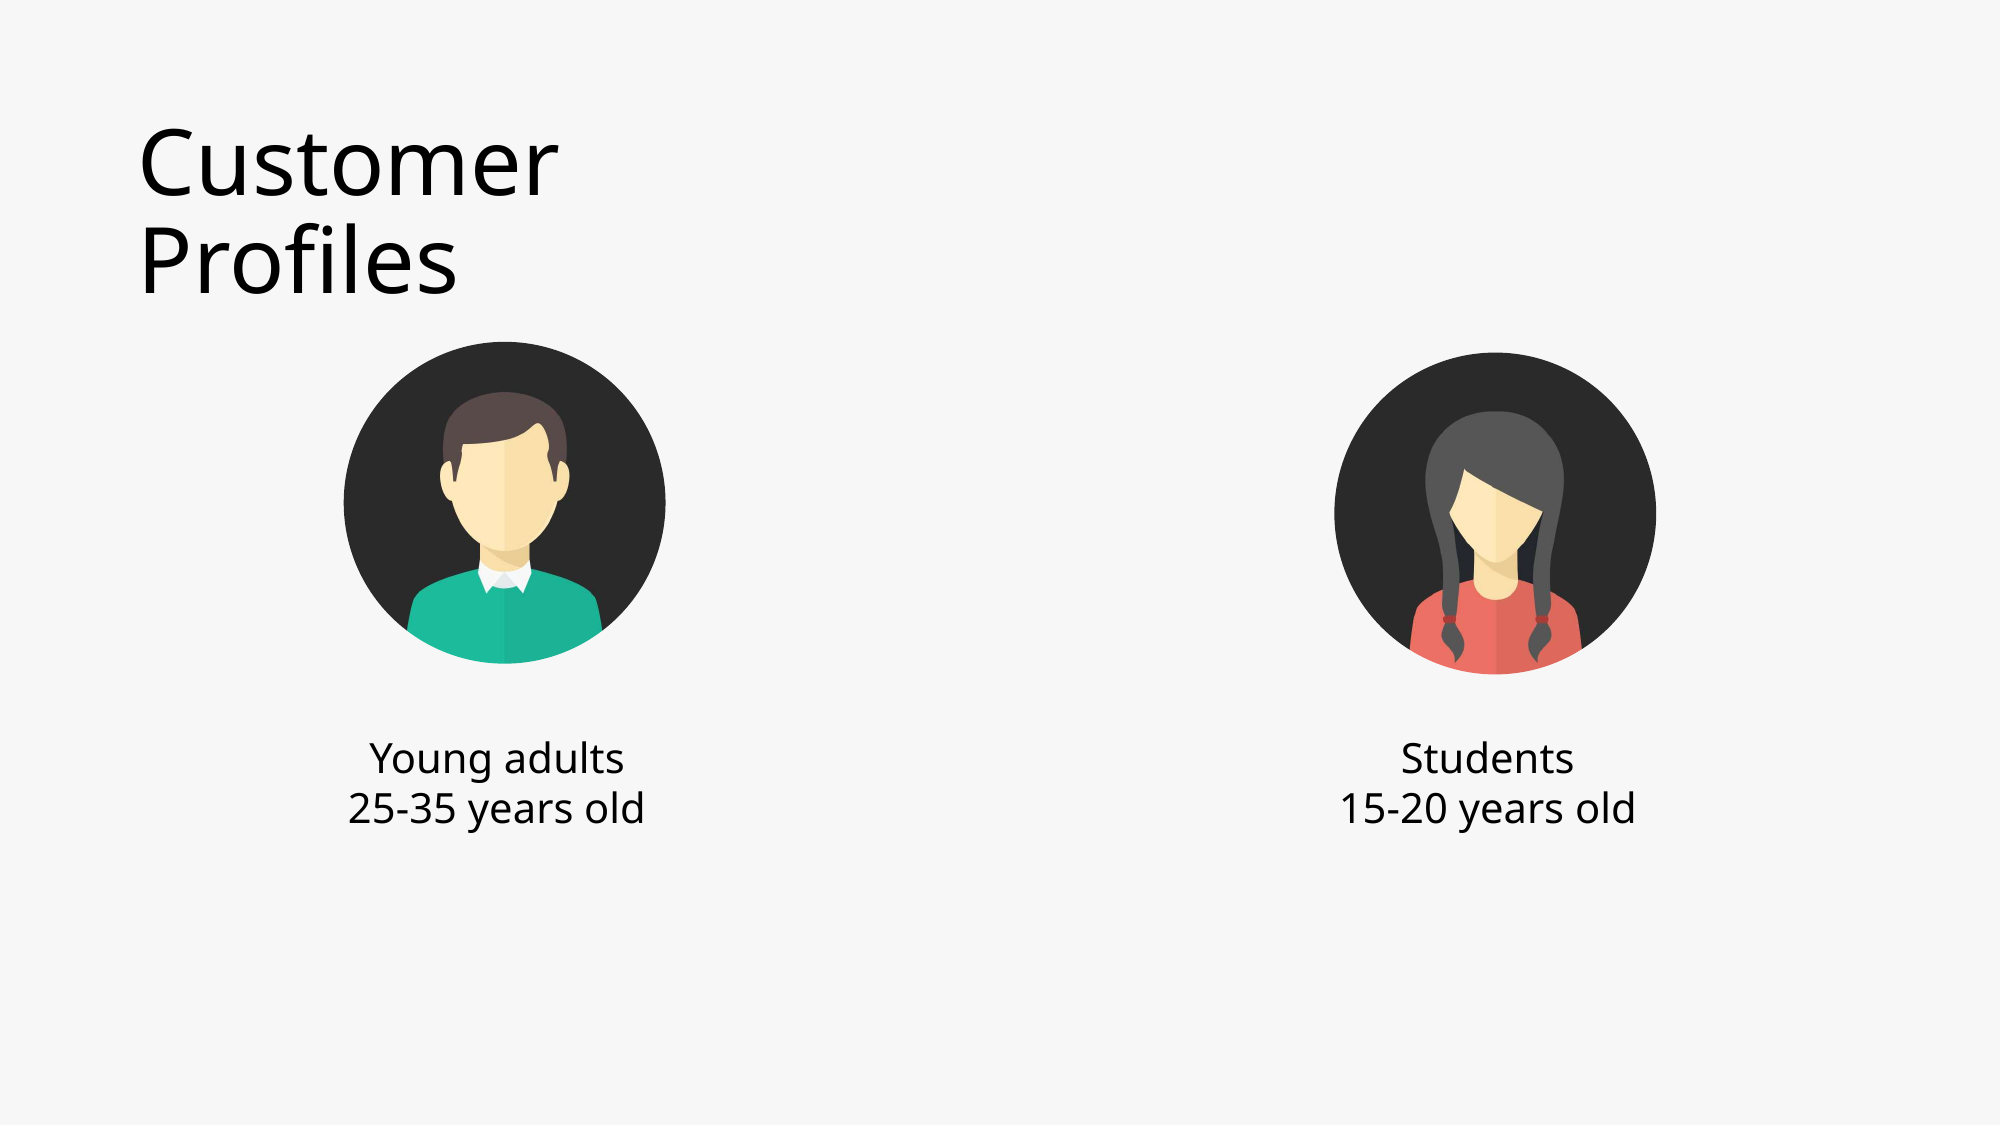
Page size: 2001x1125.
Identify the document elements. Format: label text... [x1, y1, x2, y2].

list Customer Profiles [137, 108, 873, 761]
text_box Young adults 25-35 years old [275, 761, 734, 840]
picture [343, 341, 666, 664]
text_box Students 15-20 years old [1266, 724, 1724, 840]
picture [1334, 352, 1657, 675]
